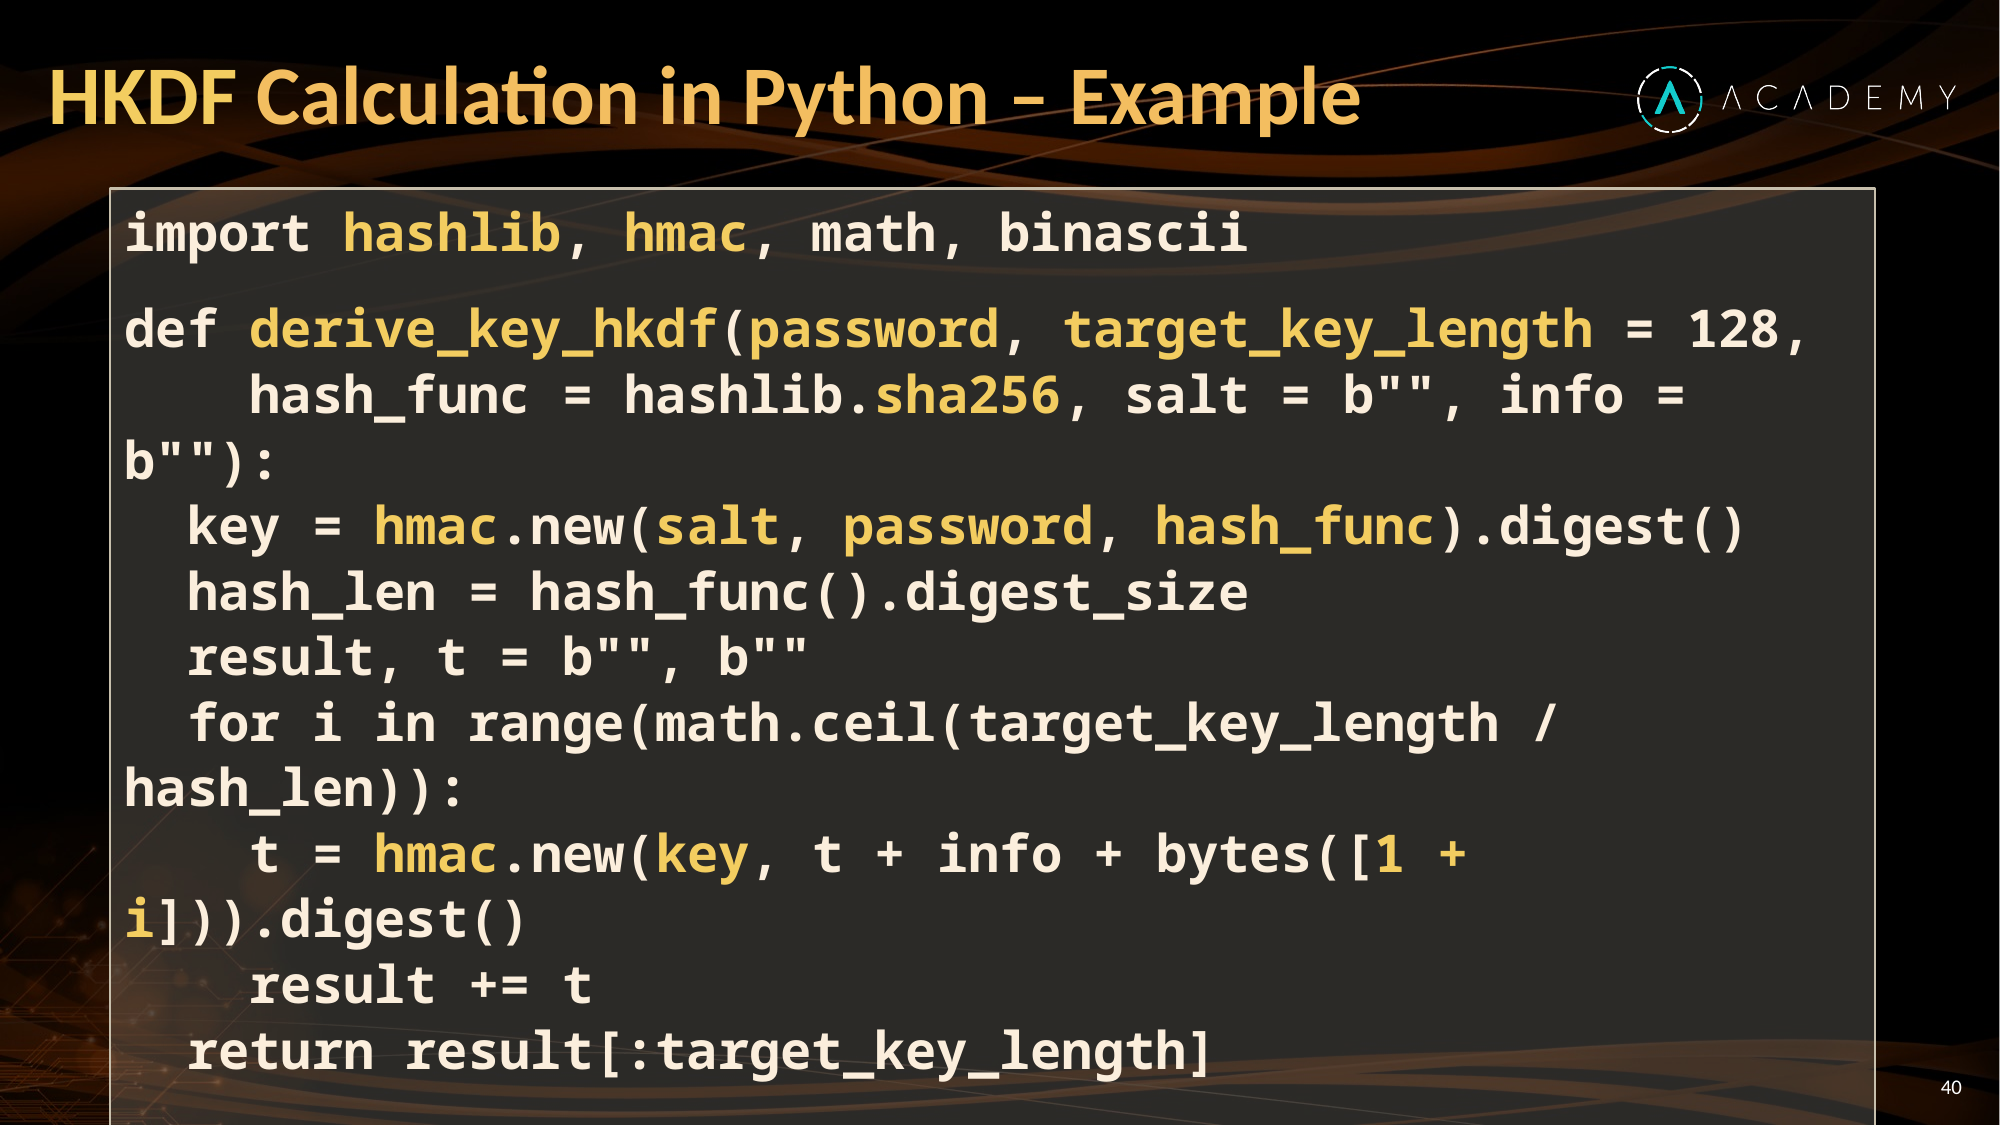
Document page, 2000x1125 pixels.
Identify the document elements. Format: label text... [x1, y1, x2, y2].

picture [0, 0, 2000, 1125]
title HKDF Calculation in Python – Example [30, 6, 1602, 189]
slide_number 40 [1897, 1070, 1968, 1103]
text_box import hashlib, hmac, math, binascii def derive_key_hkdf(password, target_key_length = 128, hash_func = hashlib.sha256, salt = b"", info = b""): key = hmac.new(salt, password, hash_func).digest() hash_len = hash_func().digest_size result, t = b"", b"" for i in range(math.ceil(target_key_length / hash_len)): t = hmac.new(key, t + info + bytes([1 + i])).digest() result += t return result[:target_key_length] password = "M1S3cr3tP@$$w0rd".encode("utf8") print(binascii.hexlify(derive_key_hkdf(password, 50))) [109, 188, 1875, 1125]
